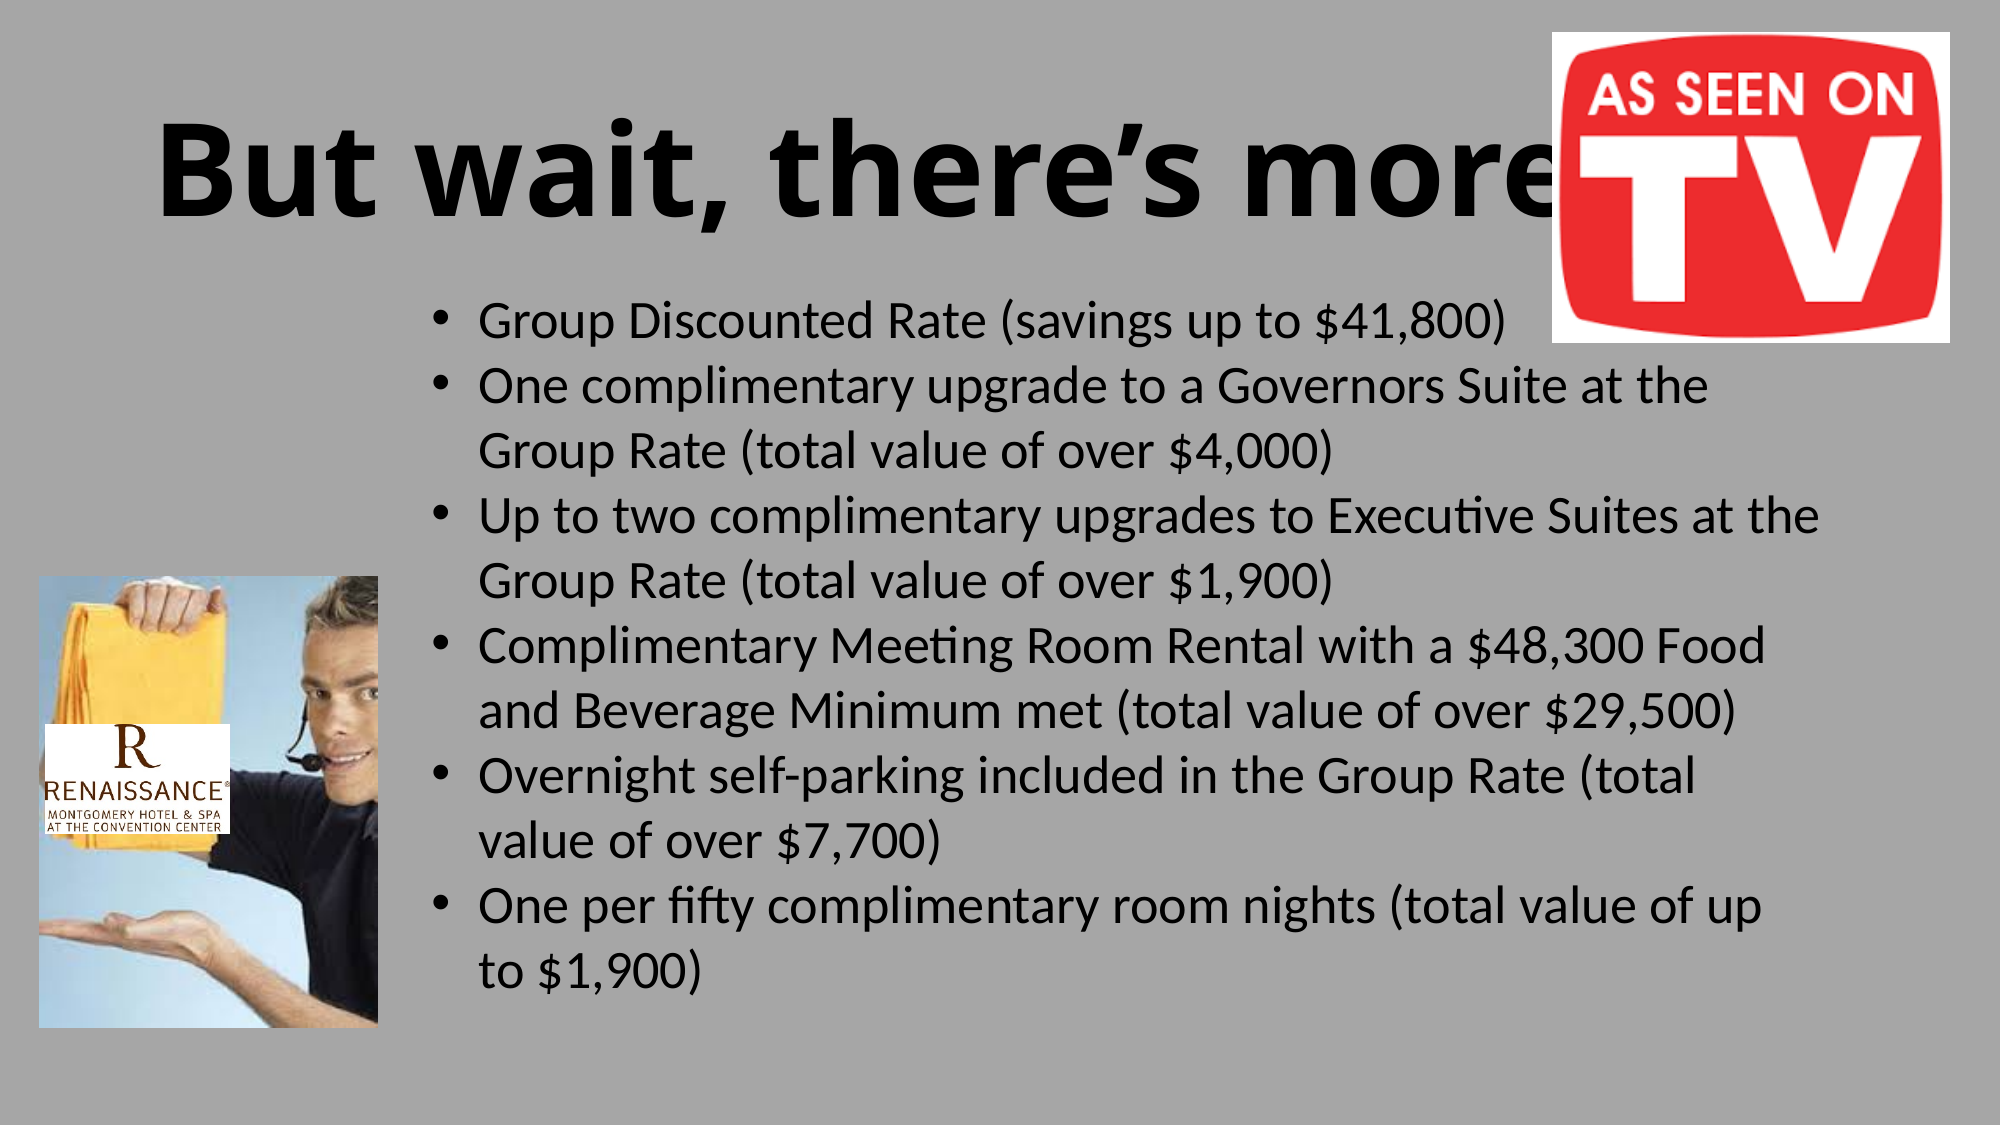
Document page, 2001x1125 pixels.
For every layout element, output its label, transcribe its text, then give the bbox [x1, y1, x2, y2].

picture [1552, 32, 1950, 343]
title But wait, there’s more! [137, 59, 1552, 278]
text_box Group Discounted Rate (savings up to $41,800) One complimentary upgrade to a Governors Suite at the Group Rate (total value of over $4,000) Up to two complimentary upgrades to Executive Suites at the Group Rate (total value of over $1,900) Complimentary Meeting Room Rental with a $48,300 Food and Beverage Minimum met (total value of over $29,500) Overnight self-parking included in the Group Rate (total value of over $7,700) One per fifty complimentary room nights (total value of up to $1,900) [416, 277, 1839, 1007]
picture [39, 576, 378, 1028]
